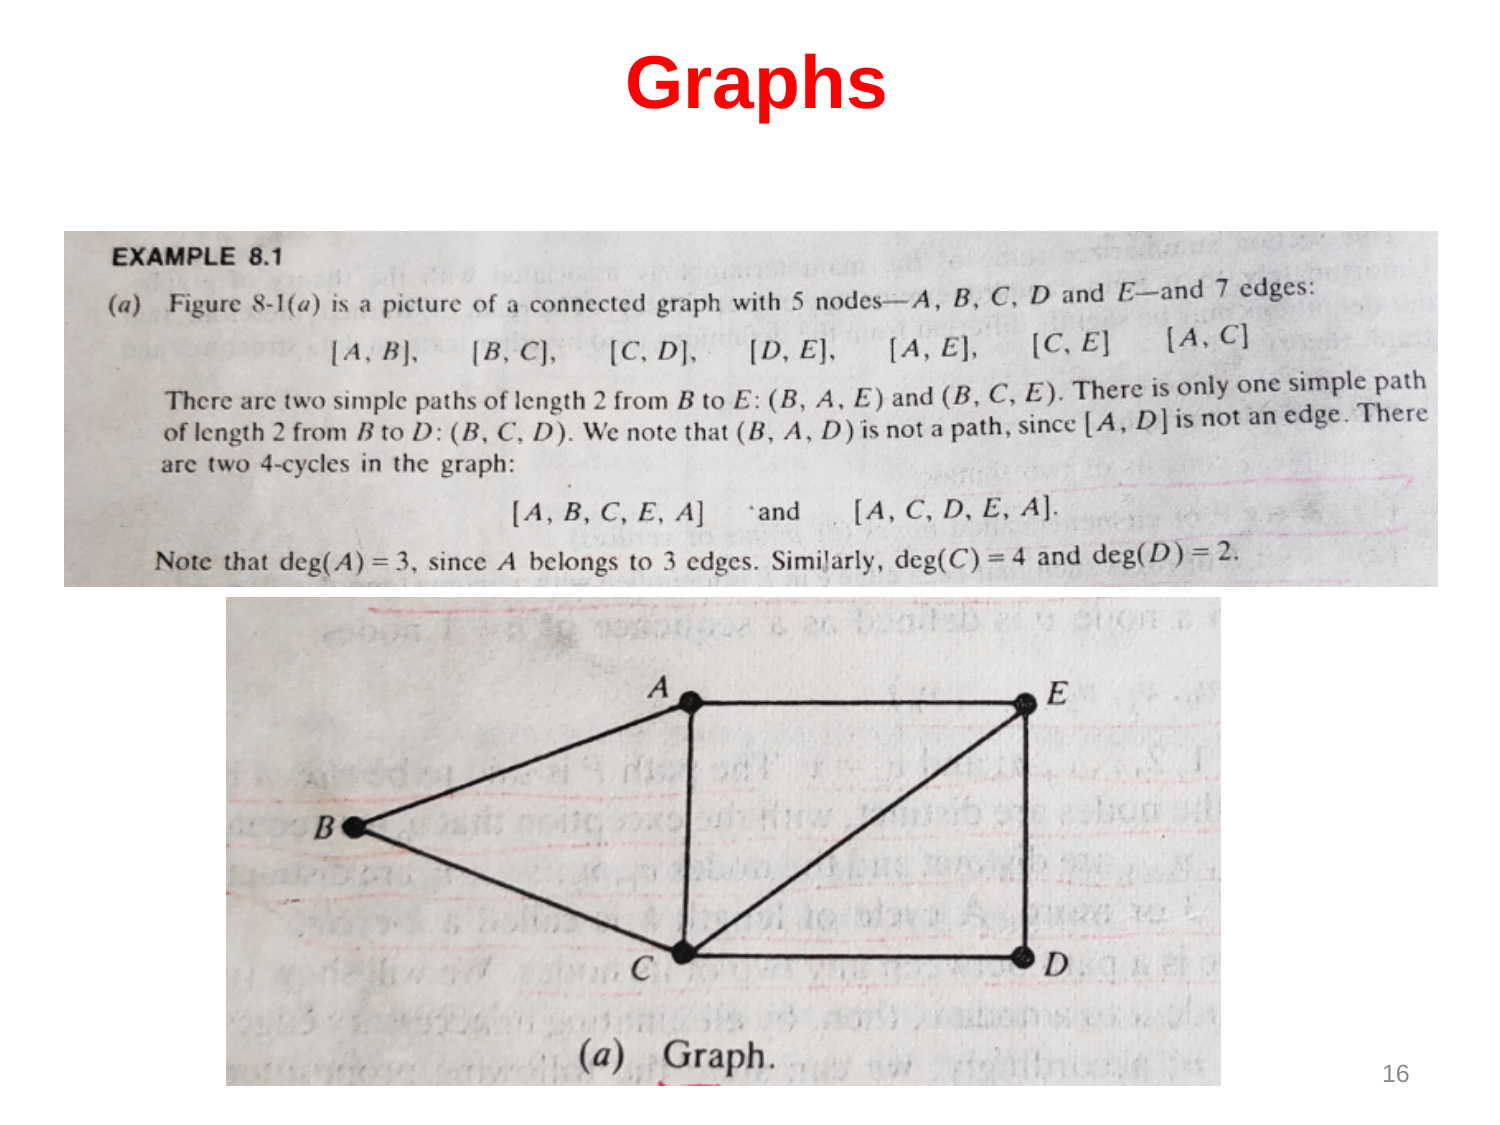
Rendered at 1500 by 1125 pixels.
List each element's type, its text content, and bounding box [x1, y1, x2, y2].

picture [226, 597, 1221, 1086]
slide_number 16 [1074, 1042, 1425, 1103]
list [64, 231, 1439, 587]
title Graphs [64, 19, 1449, 138]
